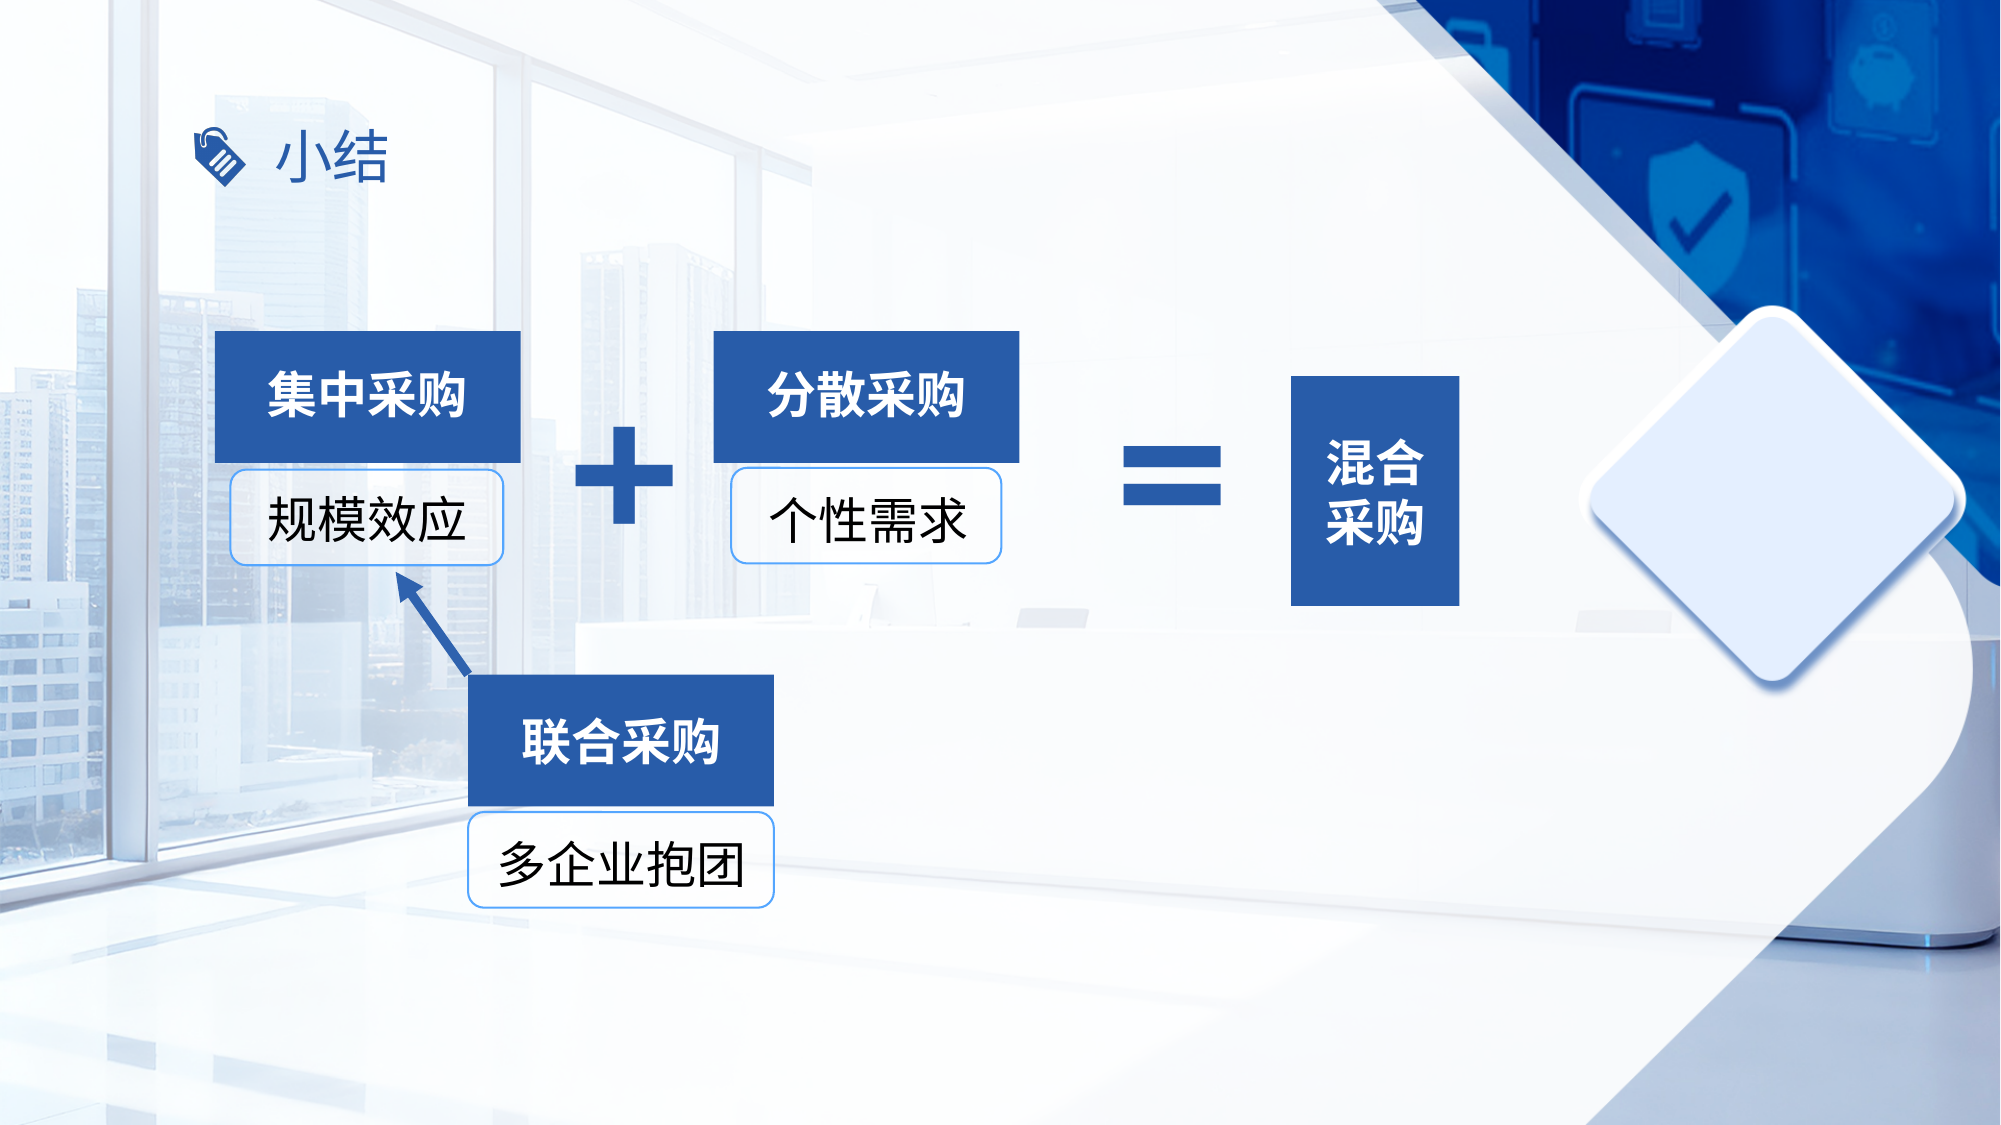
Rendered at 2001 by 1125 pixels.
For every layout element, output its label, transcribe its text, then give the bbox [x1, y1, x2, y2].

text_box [212, 330, 1460, 918]
picture [0, 0, 2001, 1125]
text_box 小结 [259, 107, 962, 204]
